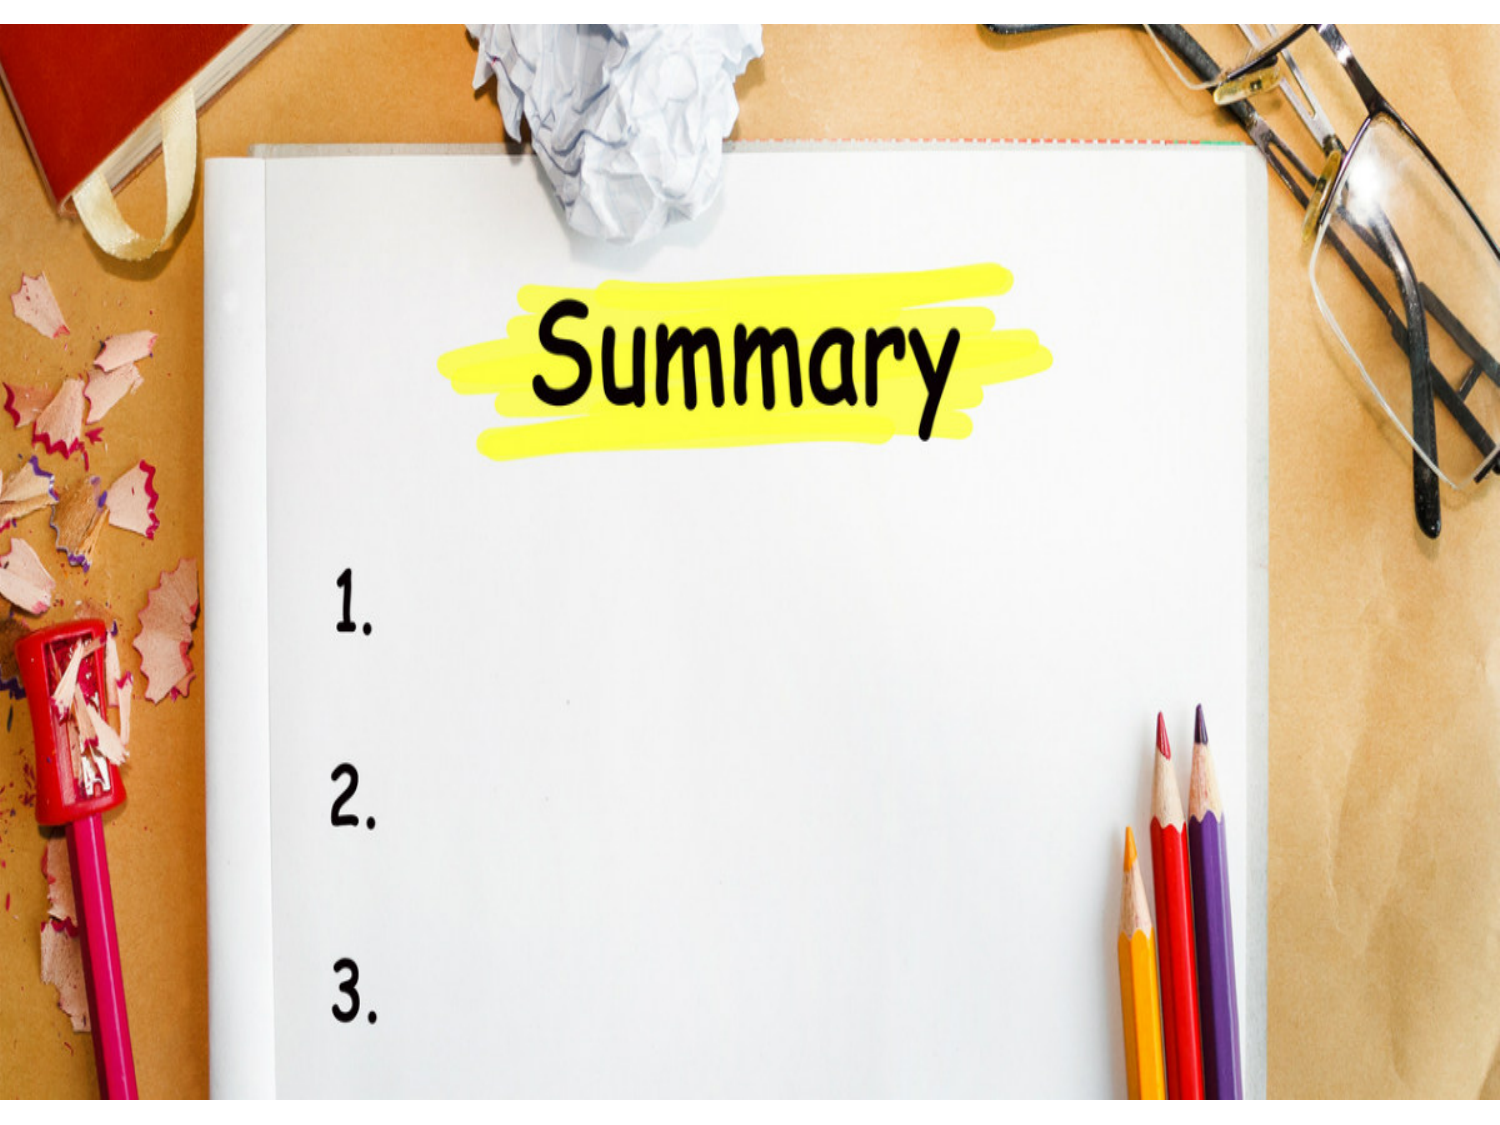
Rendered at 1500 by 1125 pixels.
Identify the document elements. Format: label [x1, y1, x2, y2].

list [0, 24, 1500, 1101]
